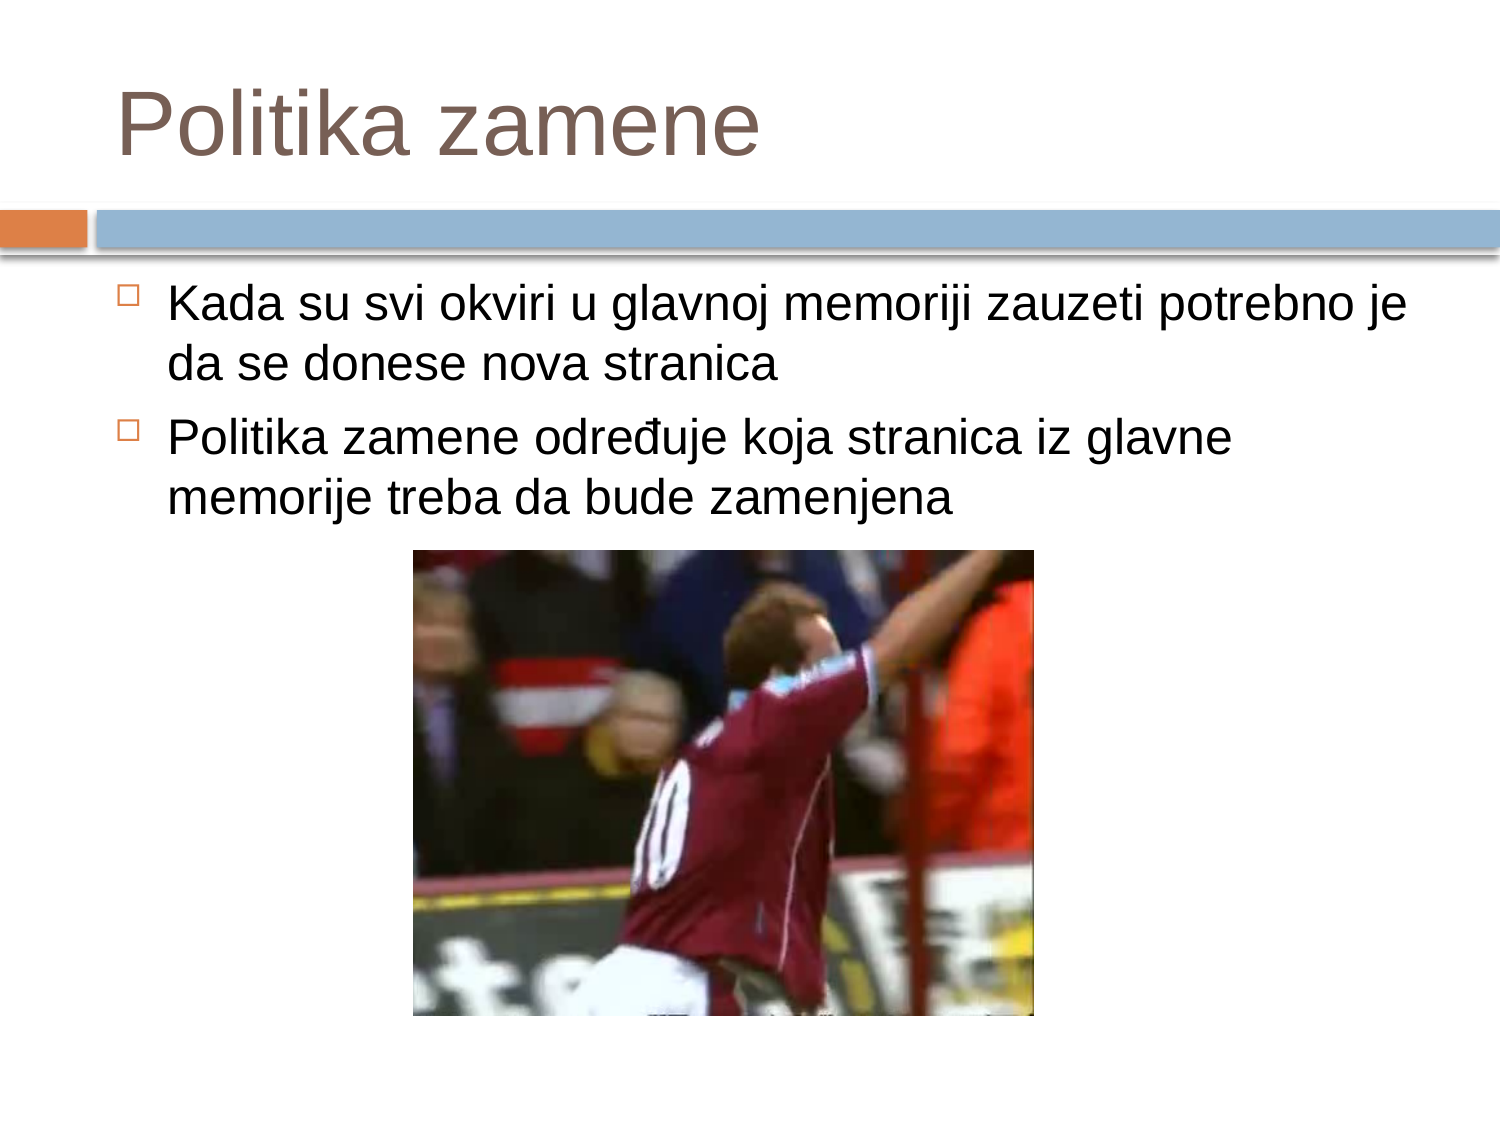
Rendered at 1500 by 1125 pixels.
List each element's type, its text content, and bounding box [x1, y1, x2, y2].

title Politika zamene [100, 37, 1438, 200]
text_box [412, 549, 1035, 1017]
list Kada su svi okviri u glavnoj memoriji zauzeti potrebno je da se donese nova stranica Politika zamene određuje koja stranica iz glavne memorije treba da bude zamenjena [100, 262, 1438, 1038]
